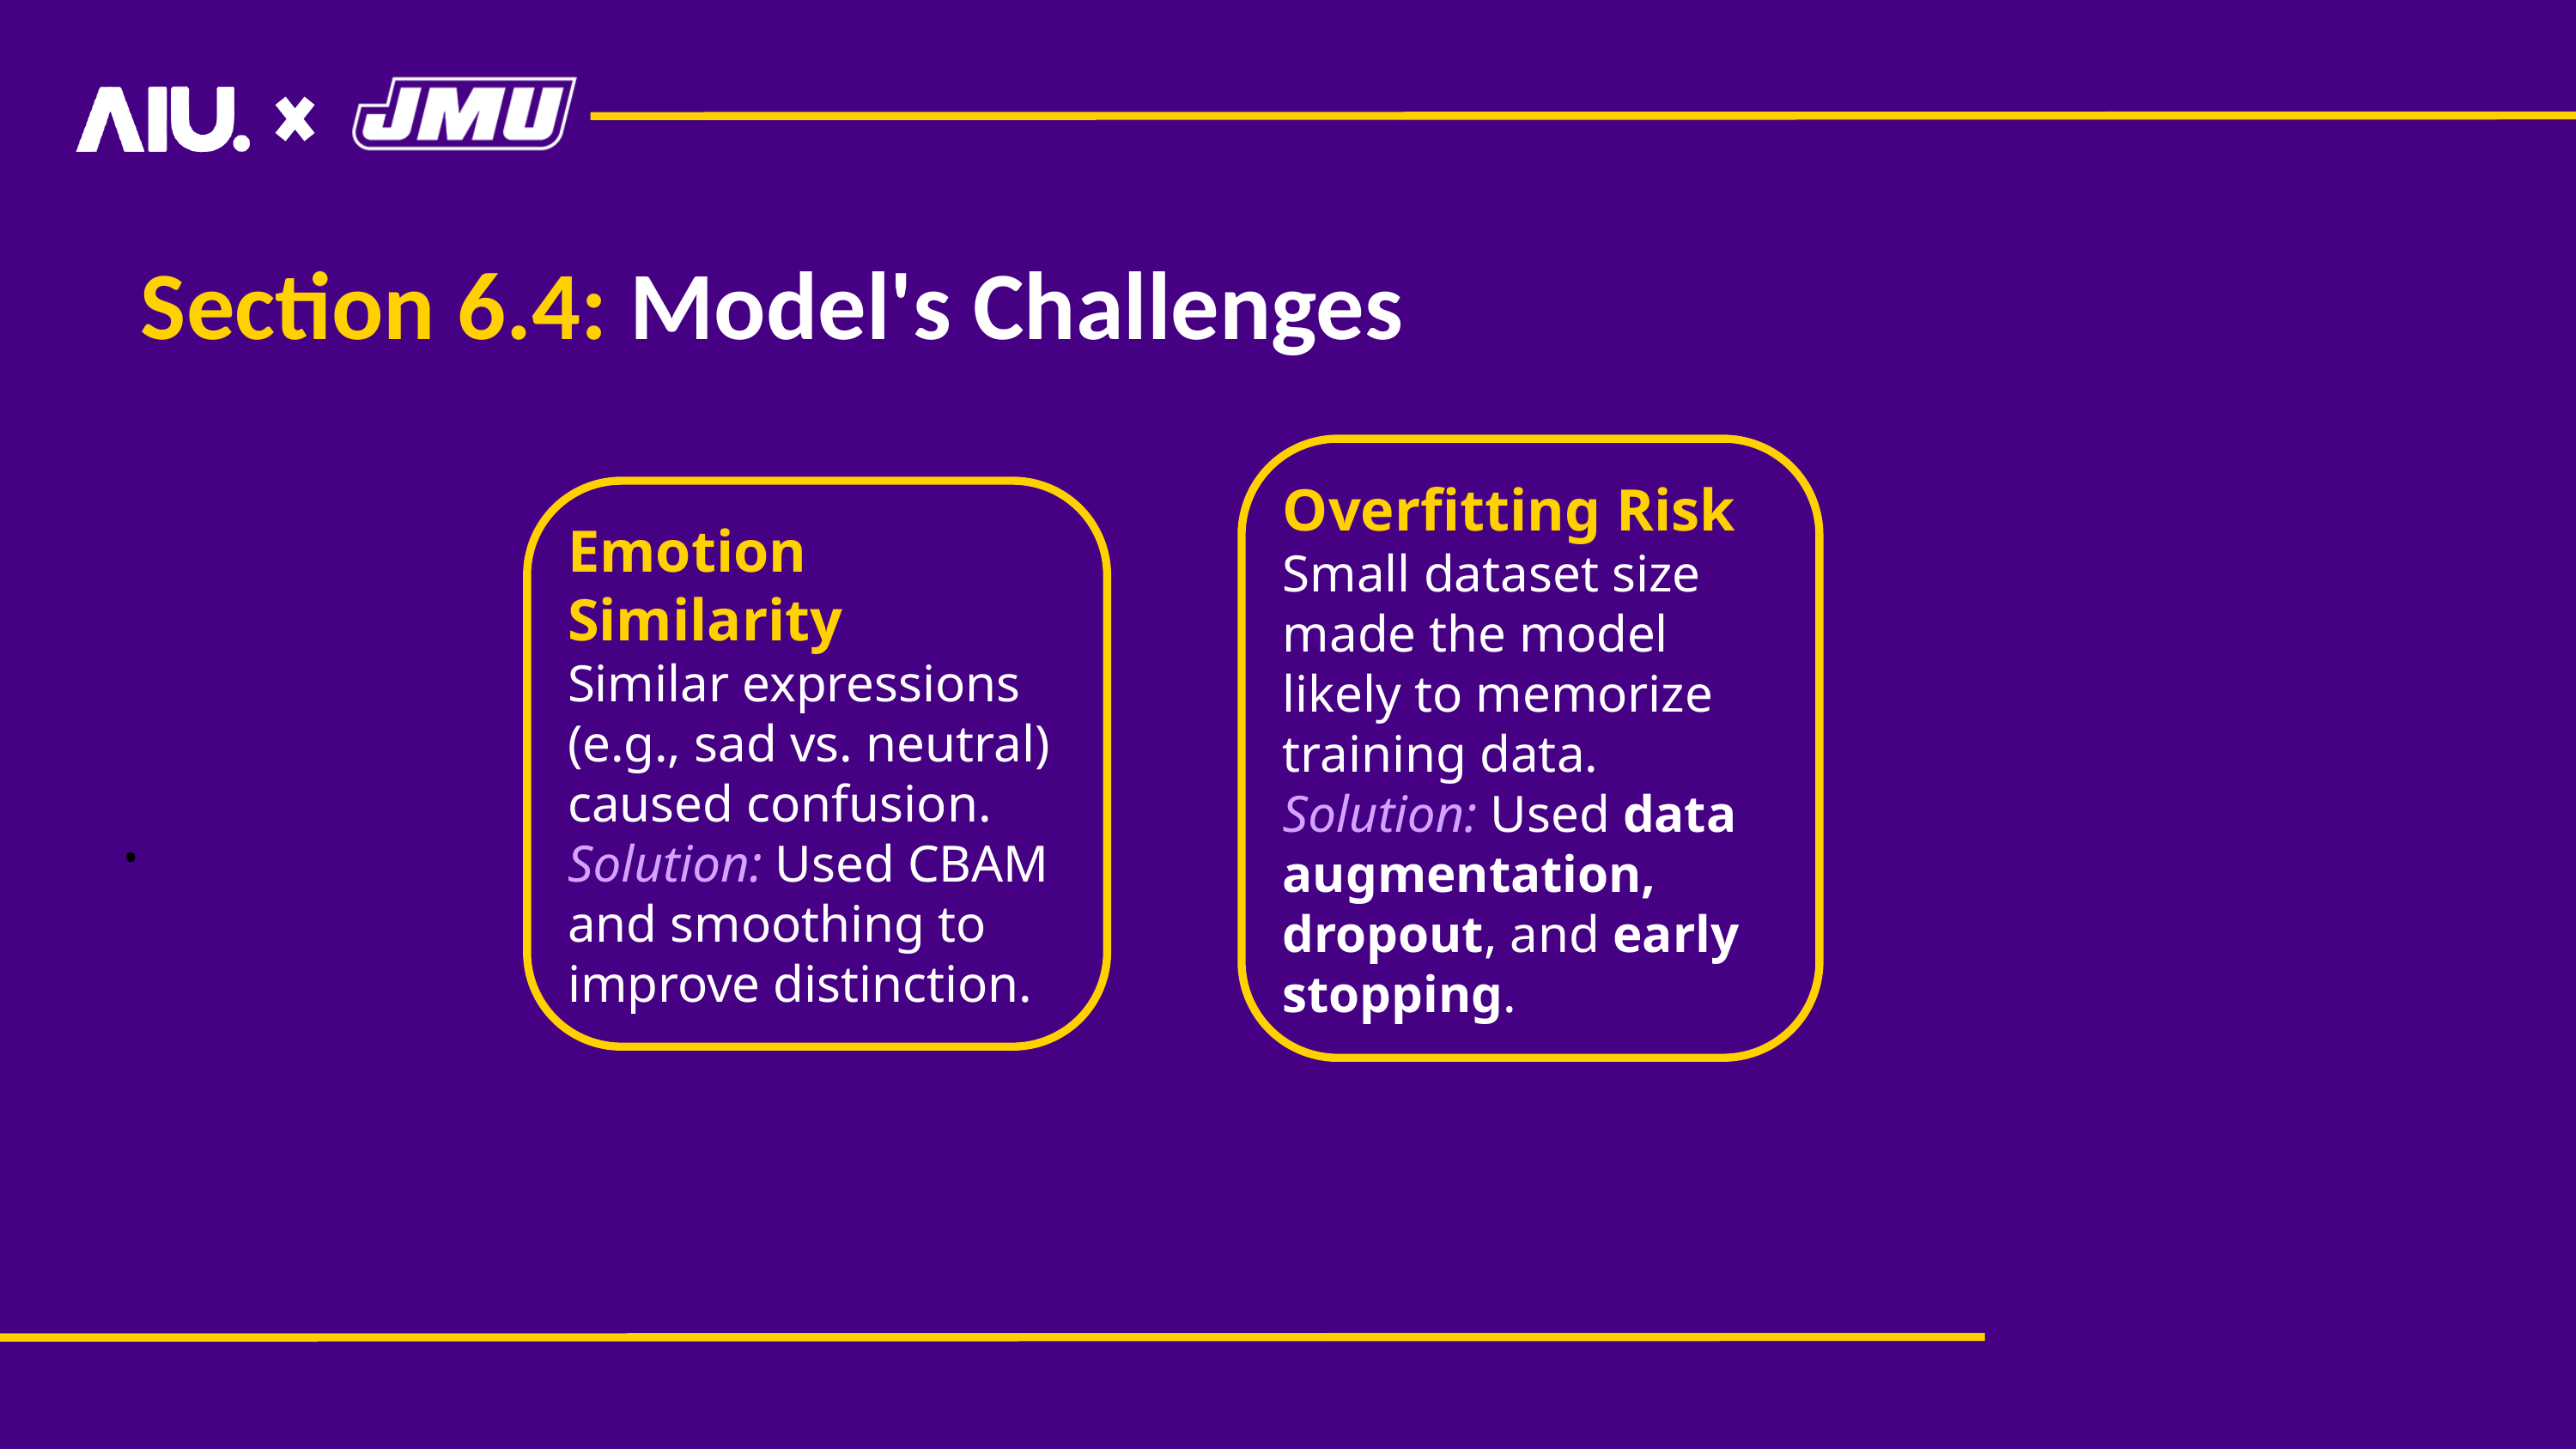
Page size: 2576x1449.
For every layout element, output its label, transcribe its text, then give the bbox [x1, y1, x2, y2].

text_box Overfitting Risk​ Small dataset size made the model likely to memorize training data.​ Solution: Used data augmentation, dropout, and early stopping. [1240, 437, 1821, 1059]
text_box Section 6.4: Model's Challenges [76, 242, 2407, 359]
text_box . [108, 543, 2576, 1114]
text_box Emotion Similarity​ Similar expressions (e.g., sad vs. neutral) caused confusion.​ Solution: Used CBAM and smoothing to improve distinction. [526, 479, 1109, 1048]
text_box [75, 58, 593, 164]
